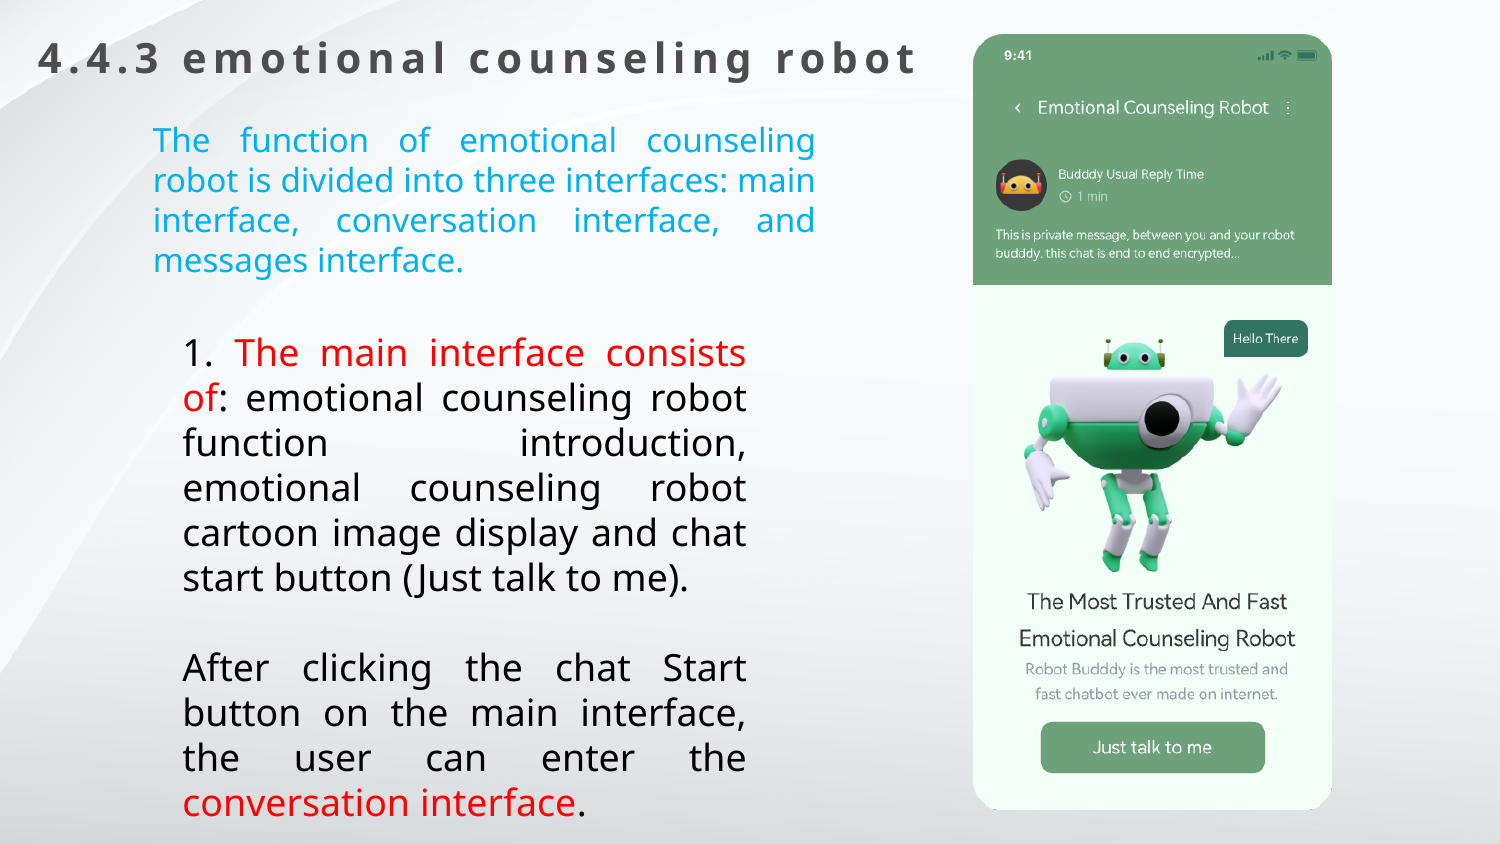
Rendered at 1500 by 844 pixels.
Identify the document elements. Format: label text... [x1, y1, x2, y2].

picture [0, 0, 1500, 844]
text_box The function of emotional counseling robot is divided into three interfaces: main interface, conversation interface, and messages interface. [138, 111, 832, 301]
text_box 1. The main interface consists of: emotional counseling robot function introduction, emotional counseling robot cartoon image display and chat start button (Just talk to me). After clicking the chat Start button on the main interface, the user can enter the conversation interface. [167, 321, 763, 827]
text_box 4.4.3 emotional counseling robot [23, 24, 1007, 90]
